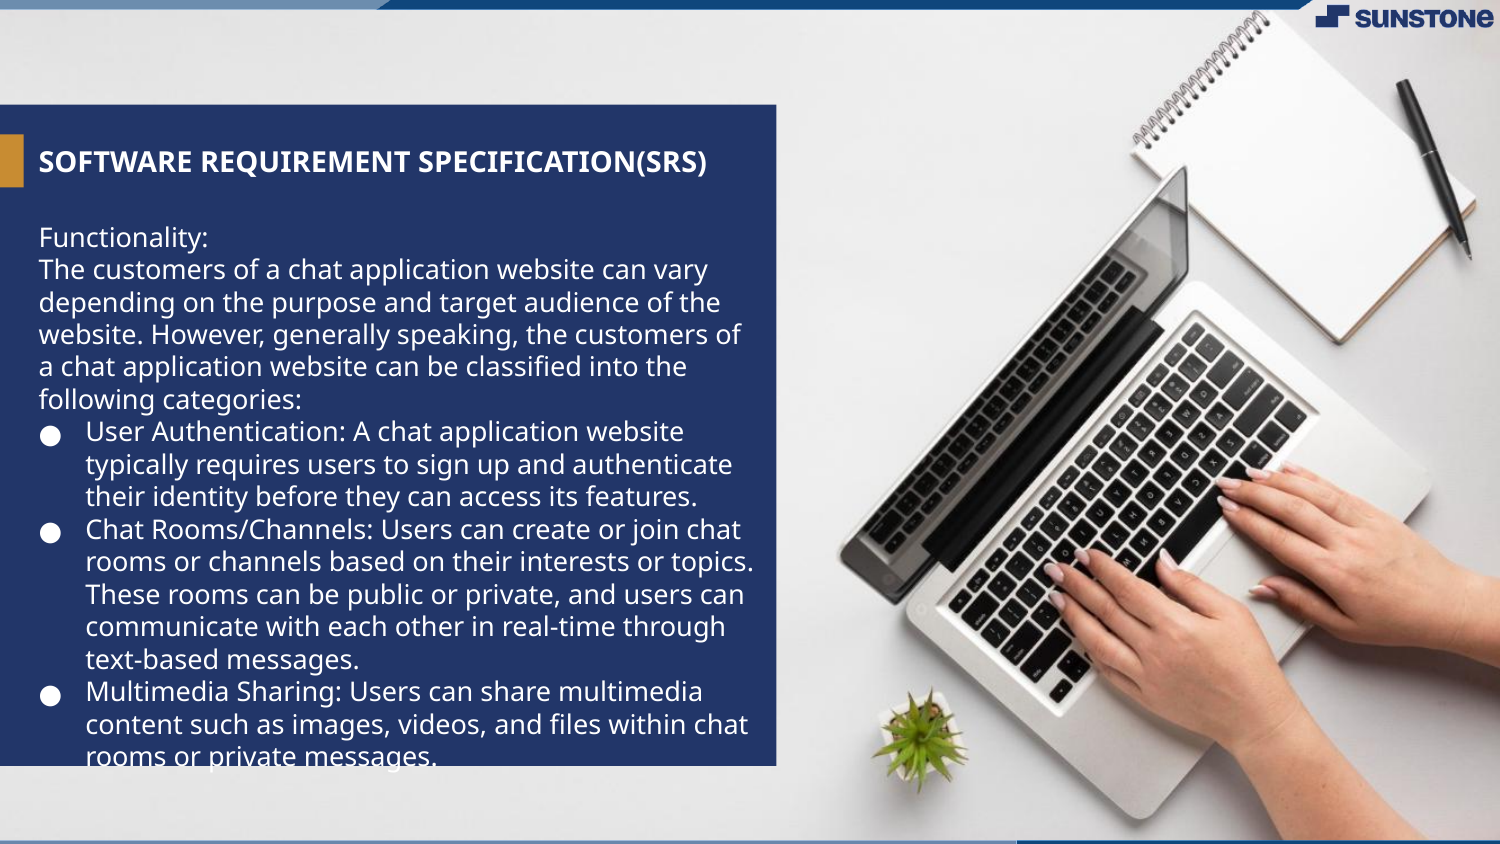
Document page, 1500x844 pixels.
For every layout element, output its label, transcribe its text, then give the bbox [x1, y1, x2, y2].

title SOFTWARE REQUIREMENT SPECIFICATION(SRS) [23, 132, 770, 190]
picture [0, 0, 1500, 844]
list Functionality: The customers of a chat application website can vary depending on the purpose and target audience of the website. However, generally speaking, the customers of a chat application website can be classified into the following categories: User Authentication: A chat application website typically requires users to sign up and authenticate their identity before they can access its features. Chat Rooms/Channels: Users can create or join chat rooms or channels based on their interests or topics. These rooms can be public or private, and users can communicate with each other in real-time through text-based messages. Multimedia Sharing: Users can share multimedia content such as images, videos, and files within chat rooms or private messages. [23, 212, 770, 711]
